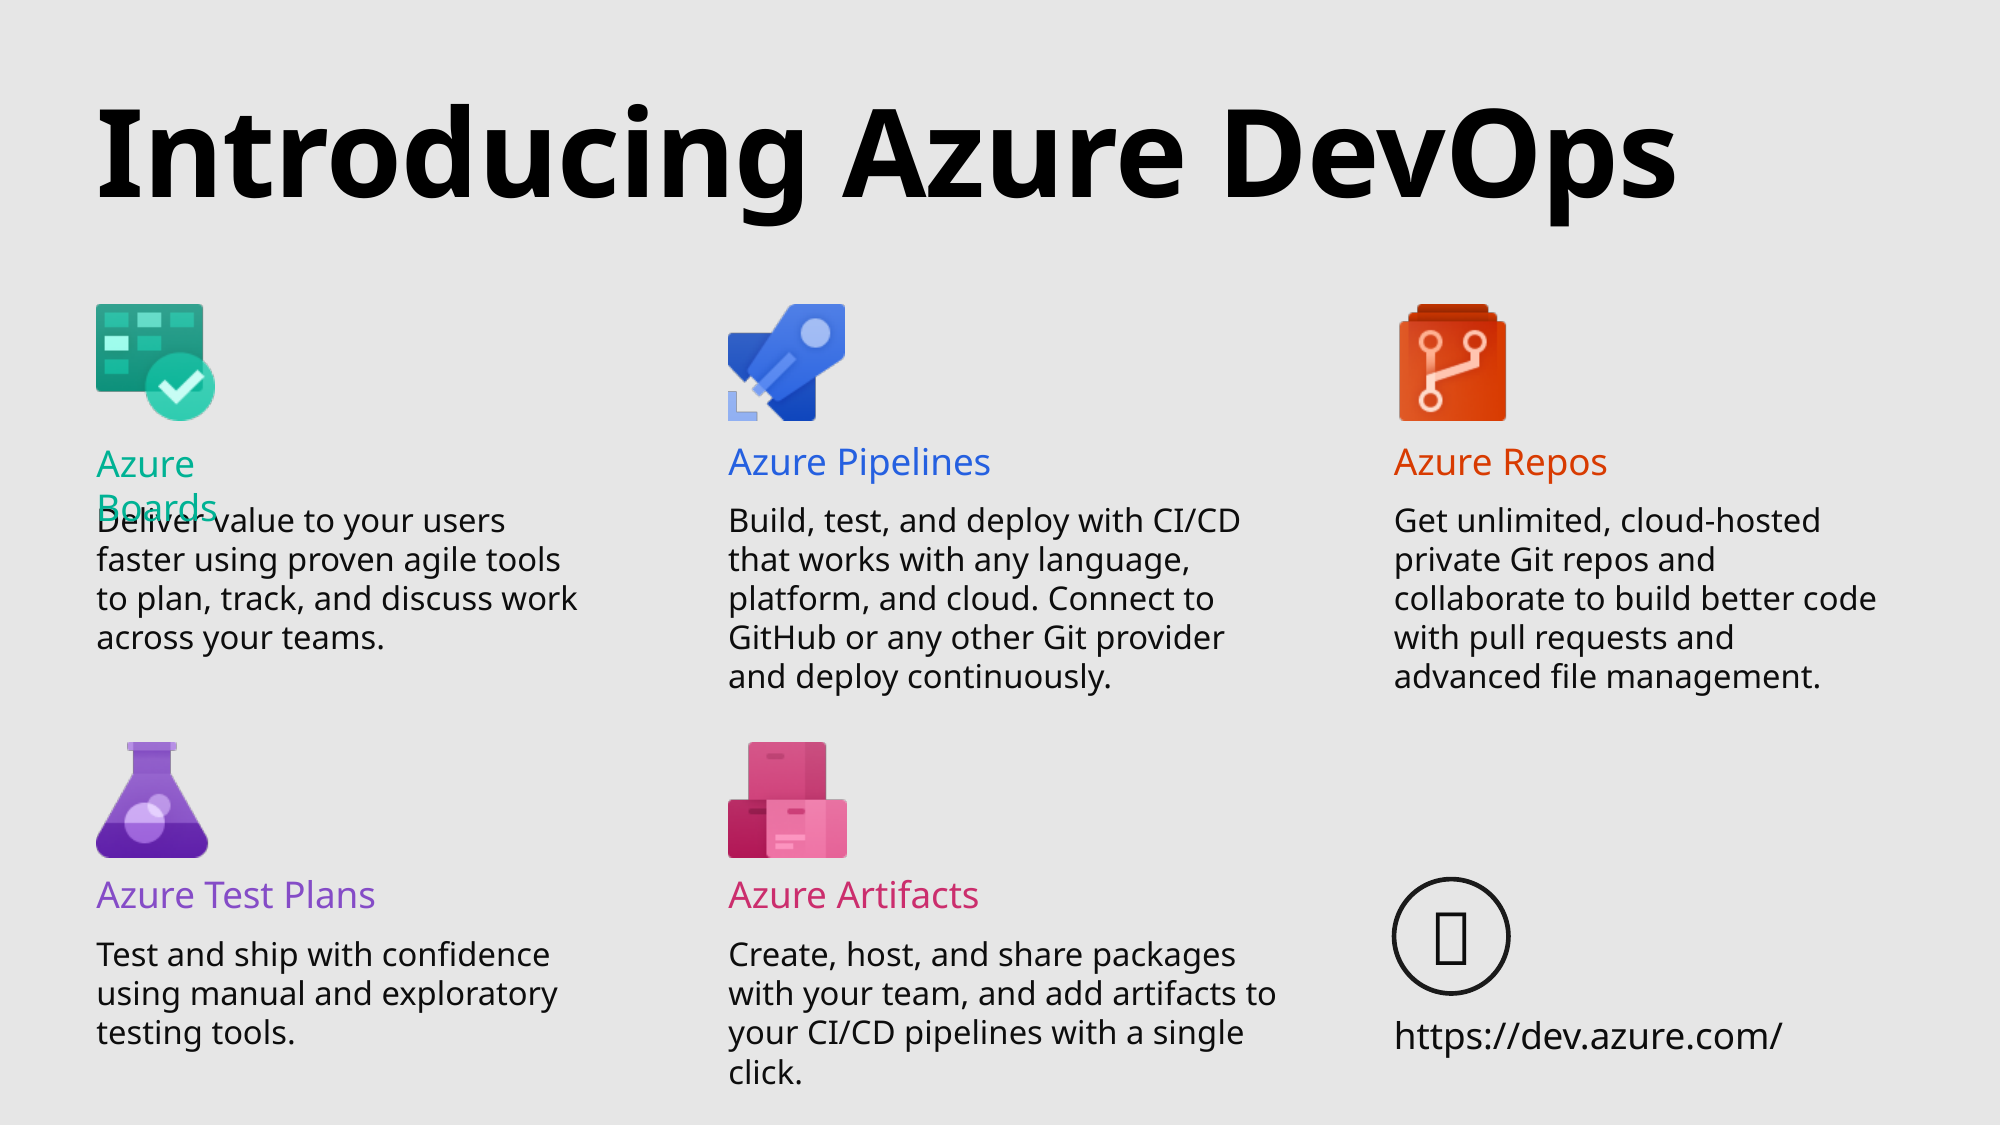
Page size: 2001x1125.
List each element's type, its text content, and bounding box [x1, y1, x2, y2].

picture [96, 304, 216, 421]
picture [1393, 304, 1512, 421]
text_box Create, host, and share packages with your team, and add artifacts to your CI/CD pipelines with a single click. [728, 910, 1281, 1115]
text_box Get unlimited, cloud-hosted private Git repos and collaborate to build better code with pull requests and advanced file management. [1394, 475, 1893, 719]
text_box Azure Pipelines [728, 416, 1042, 506]
title Introducing Azure DevOps [96, 75, 1904, 166]
text_box  [1394, 879, 1509, 994]
text_box Test and ship with confidence using manual and exploratory testing tools. [96, 910, 578, 1075]
text_box Azure Boards [96, 416, 318, 552]
text_box https://dev.azure.com/ [1394, 1012, 1917, 1057]
picture [727, 741, 847, 859]
text_box Azure Test Plans [96, 849, 393, 938]
picture [727, 304, 845, 421]
text_box Deliver value to your users faster using proven agile tools to plan, track, and discuss work across your teams. [96, 475, 594, 680]
text_box Azure Repos [1394, 416, 1665, 506]
text_box Build, test, and deploy with CI/CD that works with any language, platform, and cloud. Connect to GitHub or any other Git provider and deploy continuously. [728, 475, 1287, 719]
text_box Azure Artifacts [728, 849, 1059, 938]
picture [96, 741, 212, 859]
